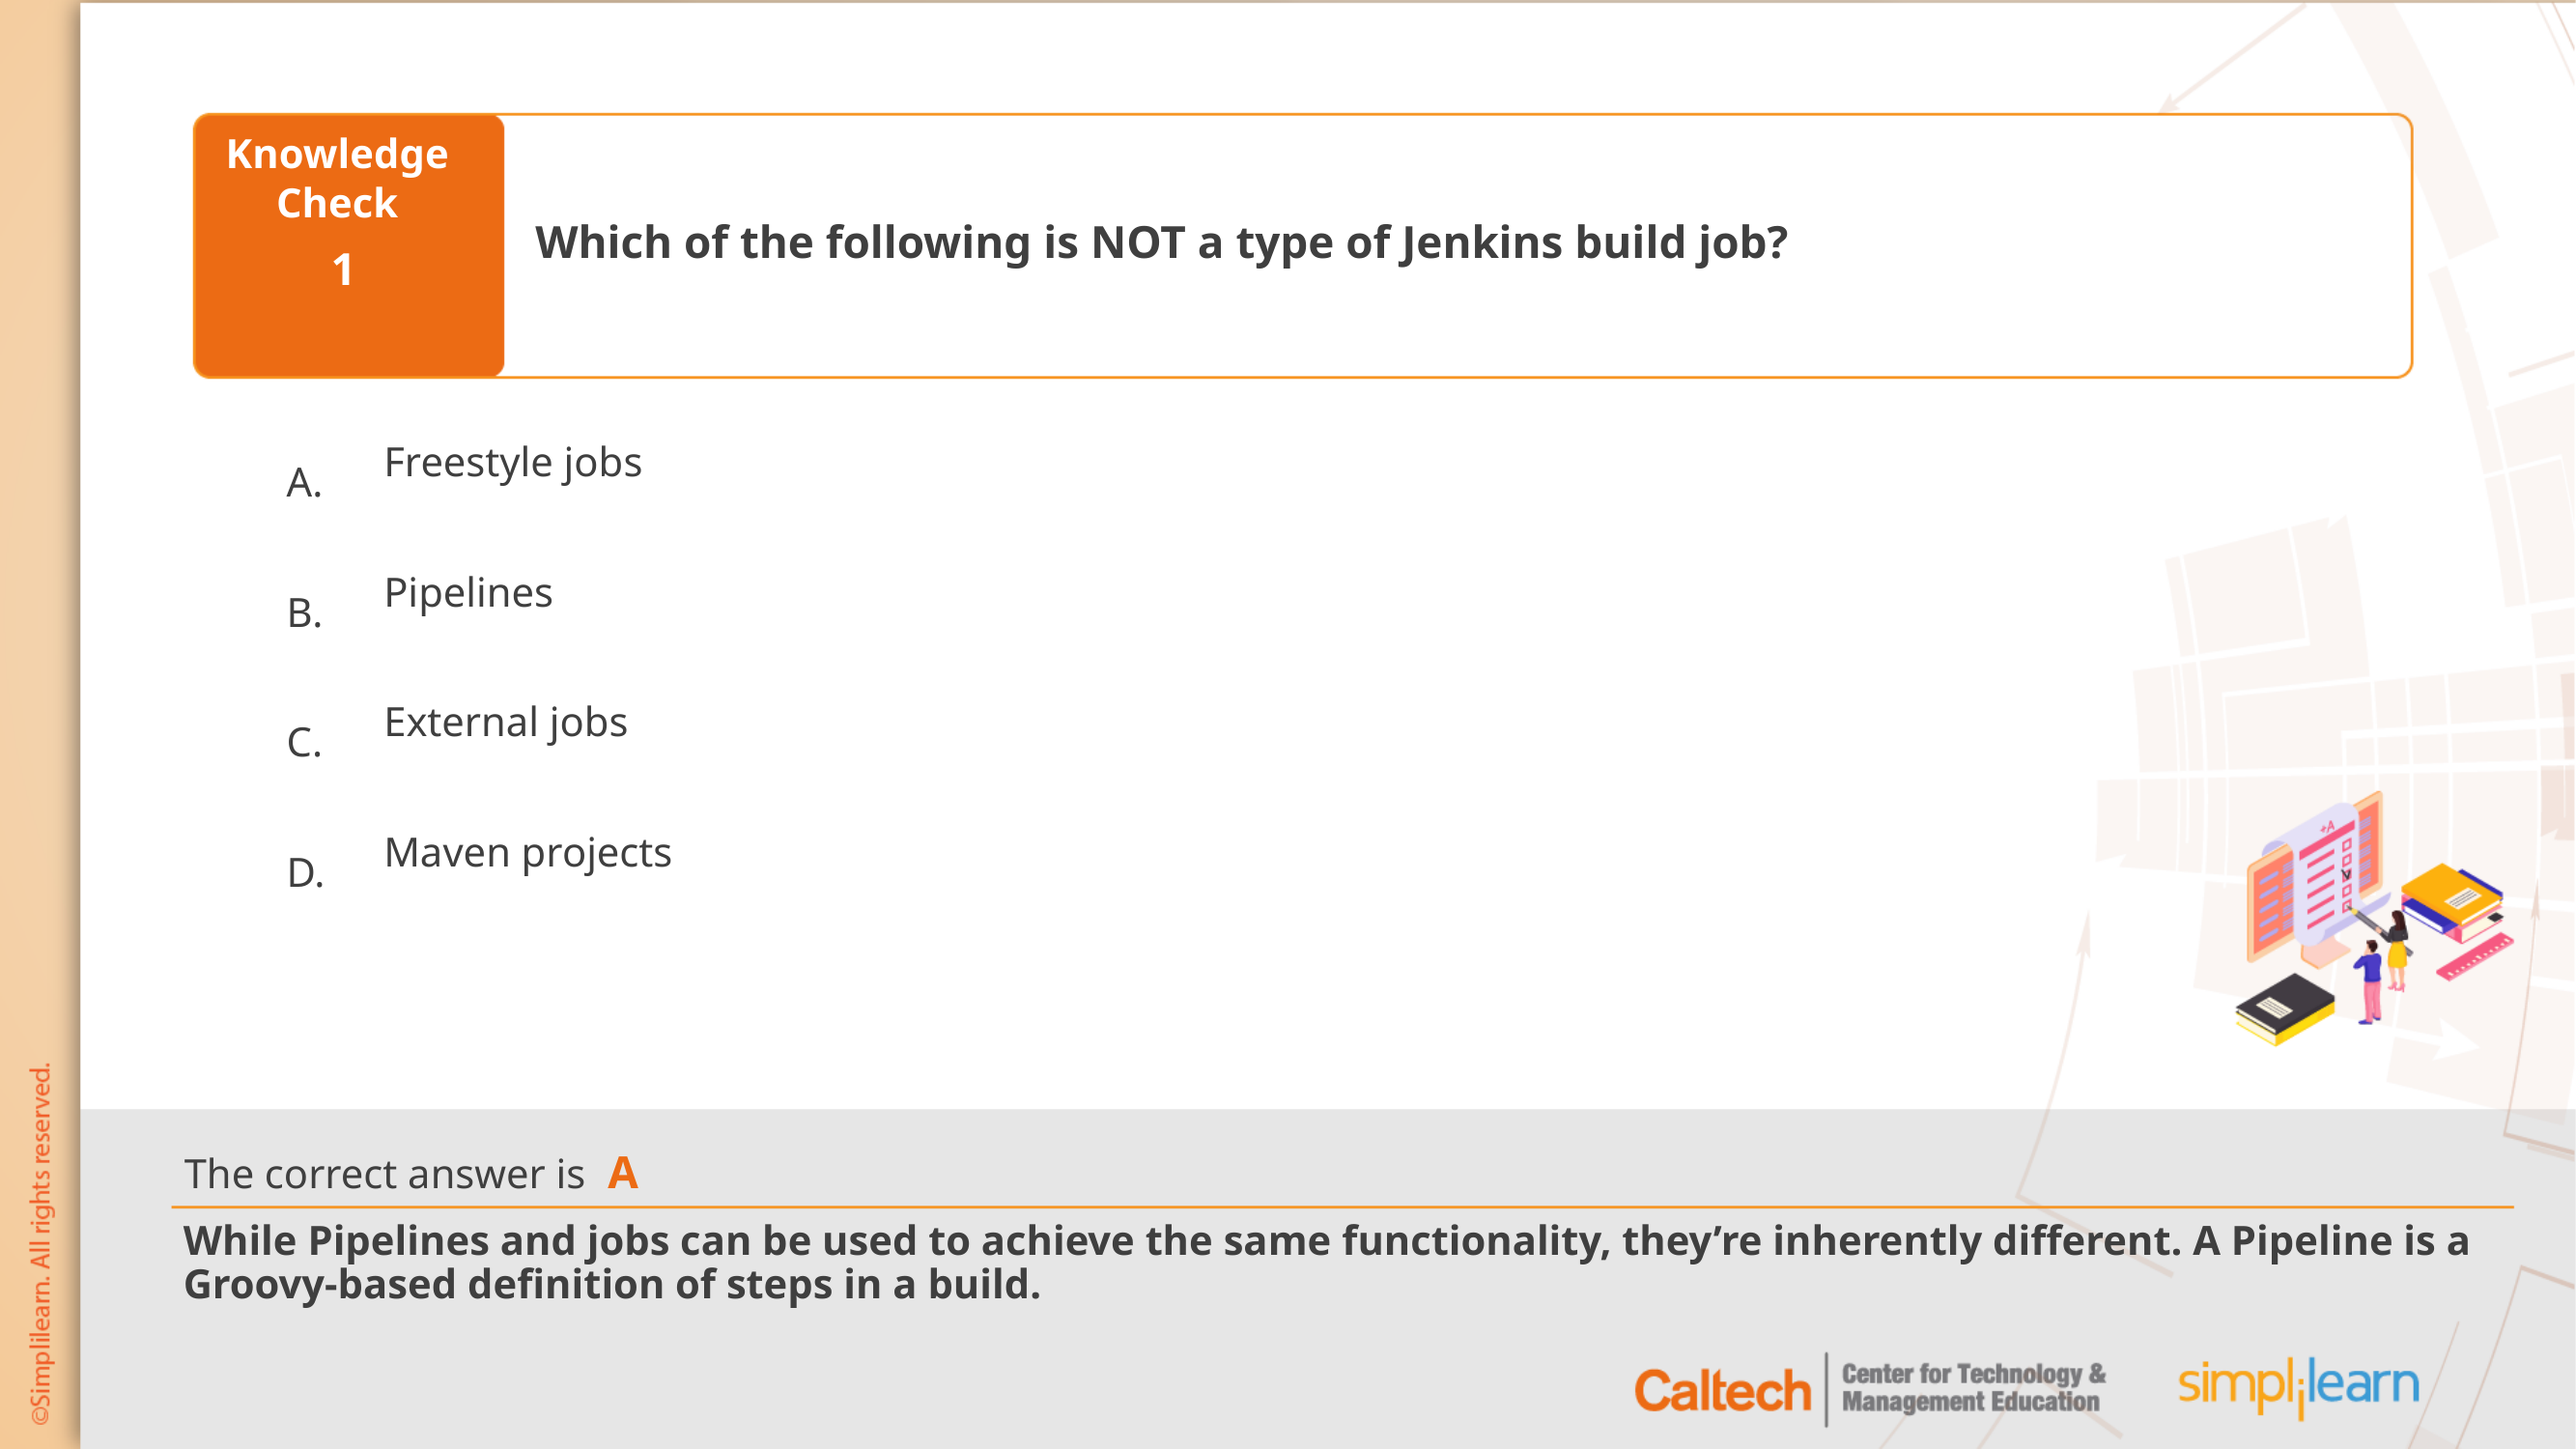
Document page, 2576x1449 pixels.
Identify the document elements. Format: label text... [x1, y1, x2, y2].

list Maven projects [369, 832, 2152, 944]
list A [593, 1134, 2024, 1199]
list Pipelines [369, 572, 2152, 684]
list Freestyle jobs [369, 441, 2152, 554]
list External jobs [369, 701, 2152, 813]
list While Pipelines and jobs can be used to achieve the same functionality, they’re inherently different. A Pipeline is a Groovy-based definition of steps in a build. [163, 1213, 2531, 1372]
picture [0, 0, 2576, 1449]
list 1 [209, 234, 479, 342]
list Which of the following is NOT a type of Jenkins build job? [521, 130, 2367, 357]
